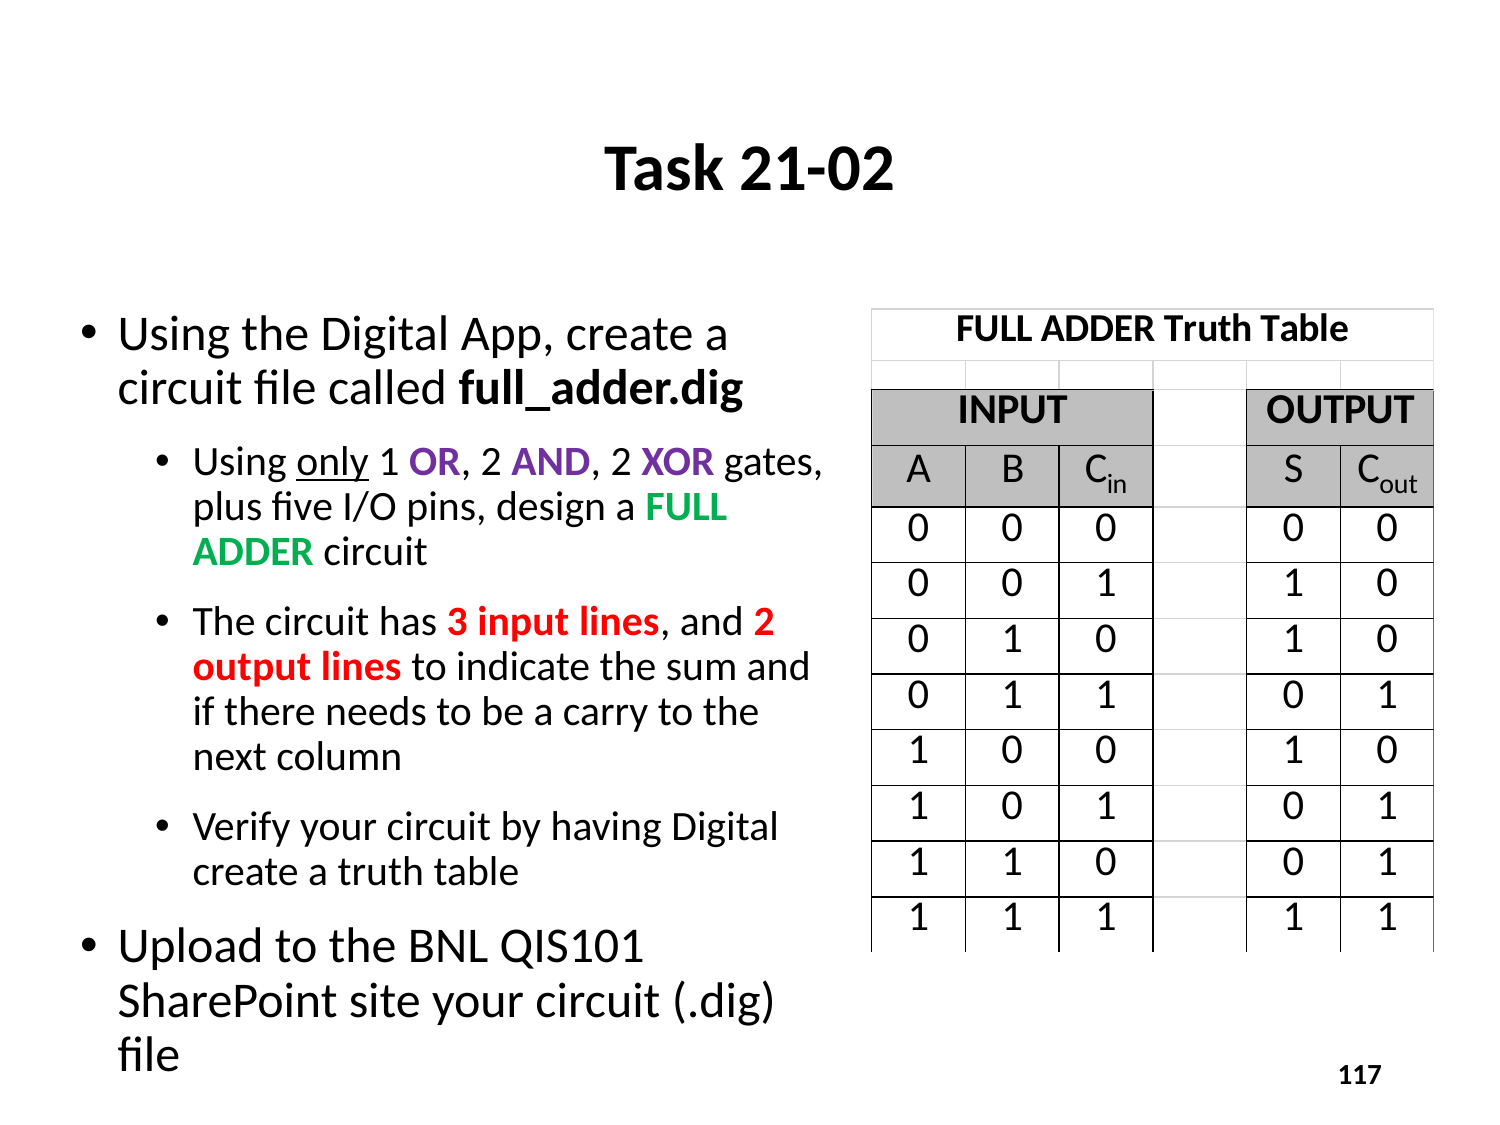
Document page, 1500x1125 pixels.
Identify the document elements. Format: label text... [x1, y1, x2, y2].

picture [870, 308, 1435, 954]
list Using the Digital App, create a circuit file called full_adder.dig Using only 1 OR, 2 AND, 2 XOR gates, plus five I/O pins, design a FULL ADDER circuit The circuit has 3 input lines, and 2 output lines to indicate the sum and if there needs to be a carry to the next column Verify your circuit by having Digital create a truth table Upload to the BNL QIS101 SharePoint site your circuit (.dig) file [65, 299, 843, 1077]
slide_number 117 [1059, 1042, 1397, 1103]
title Task 21-02 [103, 59, 1397, 278]
